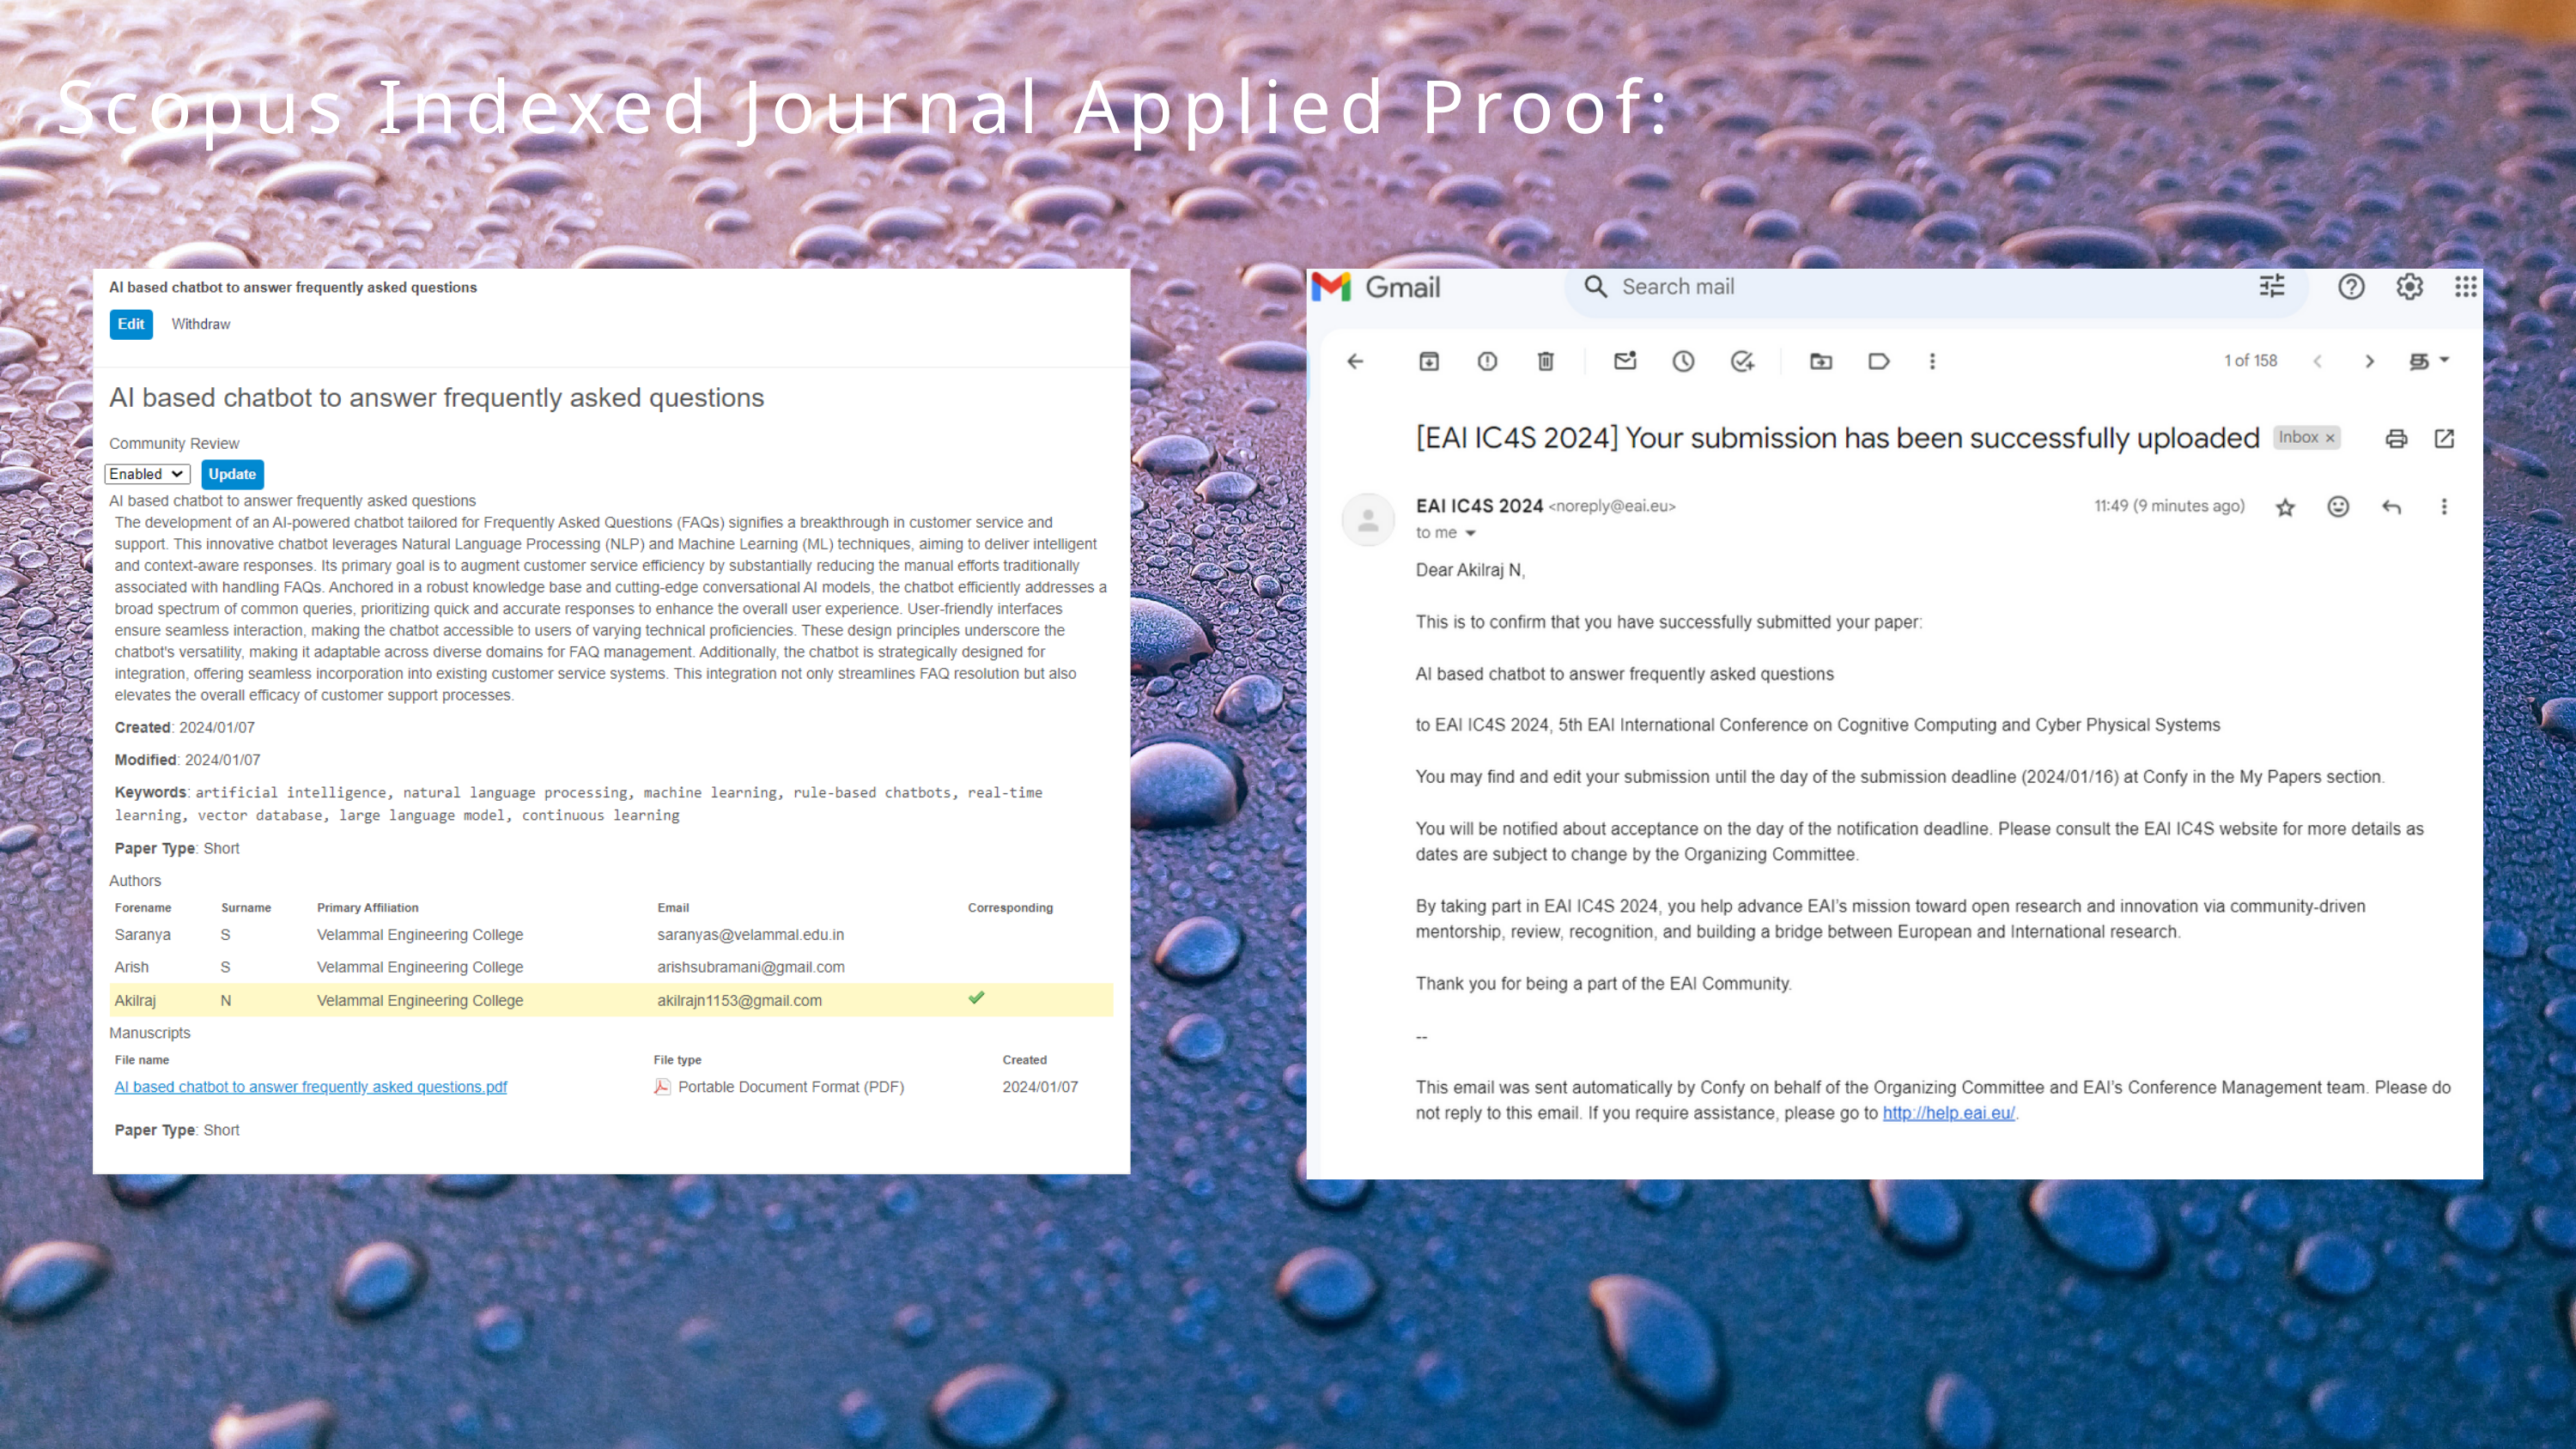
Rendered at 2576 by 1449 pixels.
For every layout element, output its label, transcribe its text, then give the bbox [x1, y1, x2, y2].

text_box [92, 269, 2484, 1179]
text_box Scopus Indexed Journal Applied Proof: [52, 45, 1676, 149]
text_box [0, 0, 2576, 1449]
